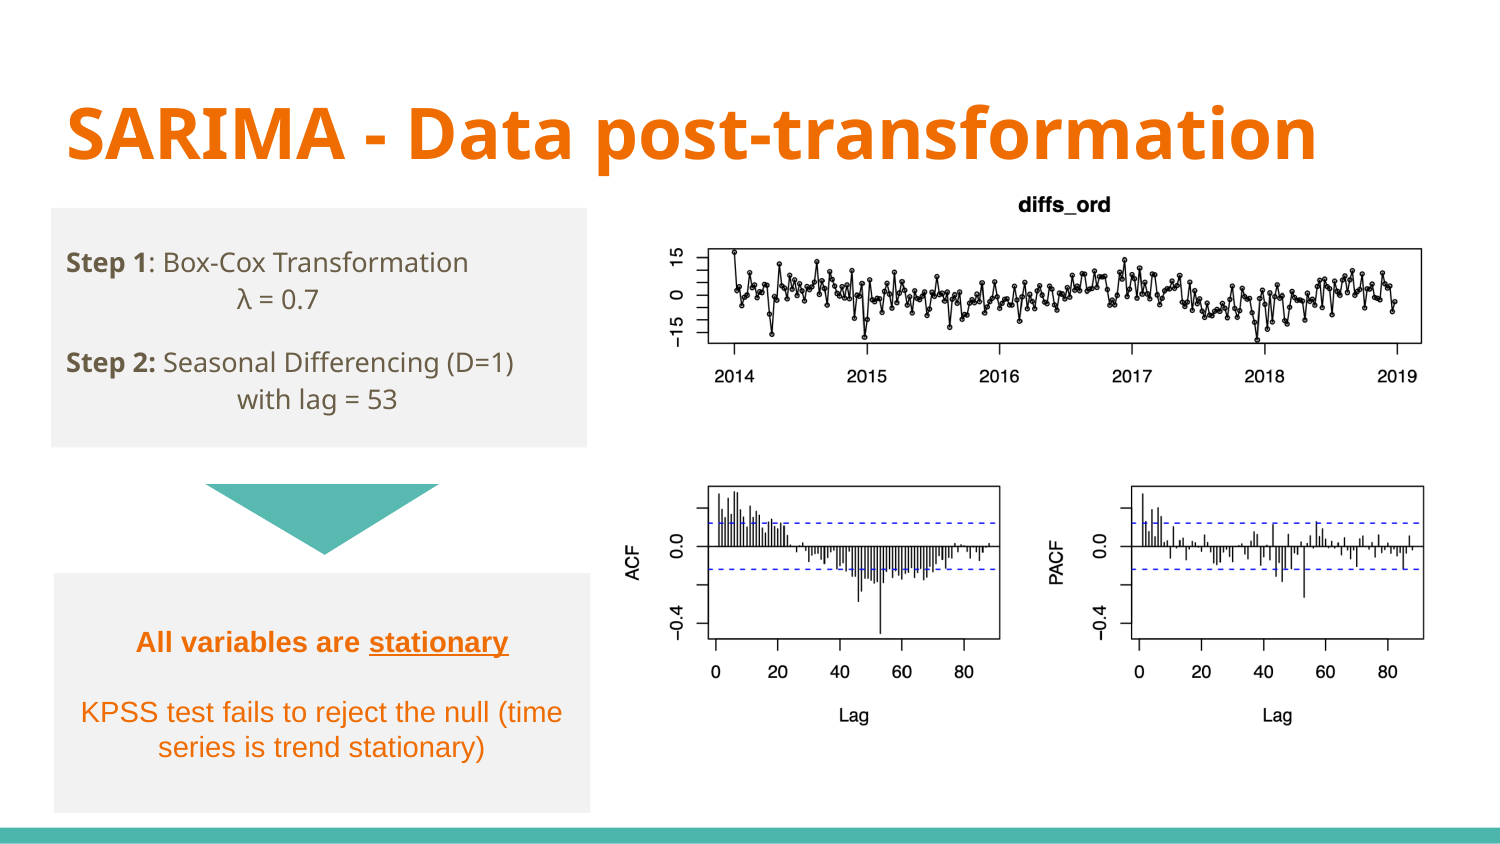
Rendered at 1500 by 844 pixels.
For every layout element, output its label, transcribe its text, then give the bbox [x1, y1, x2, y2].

list Step 1: Box-Cox Transformation λ = 0.7 Step 2: Seasonal Differencing (D=1) with lag = 53 [51, 207, 582, 448]
text_box [205, 484, 439, 555]
title SARIMA - Data post-transformation [51, 72, 1449, 189]
list All variables are stationary KPSS test fails to reject the null (time series is trend stationary) [53, 573, 591, 813]
picture [587, 188, 1456, 750]
